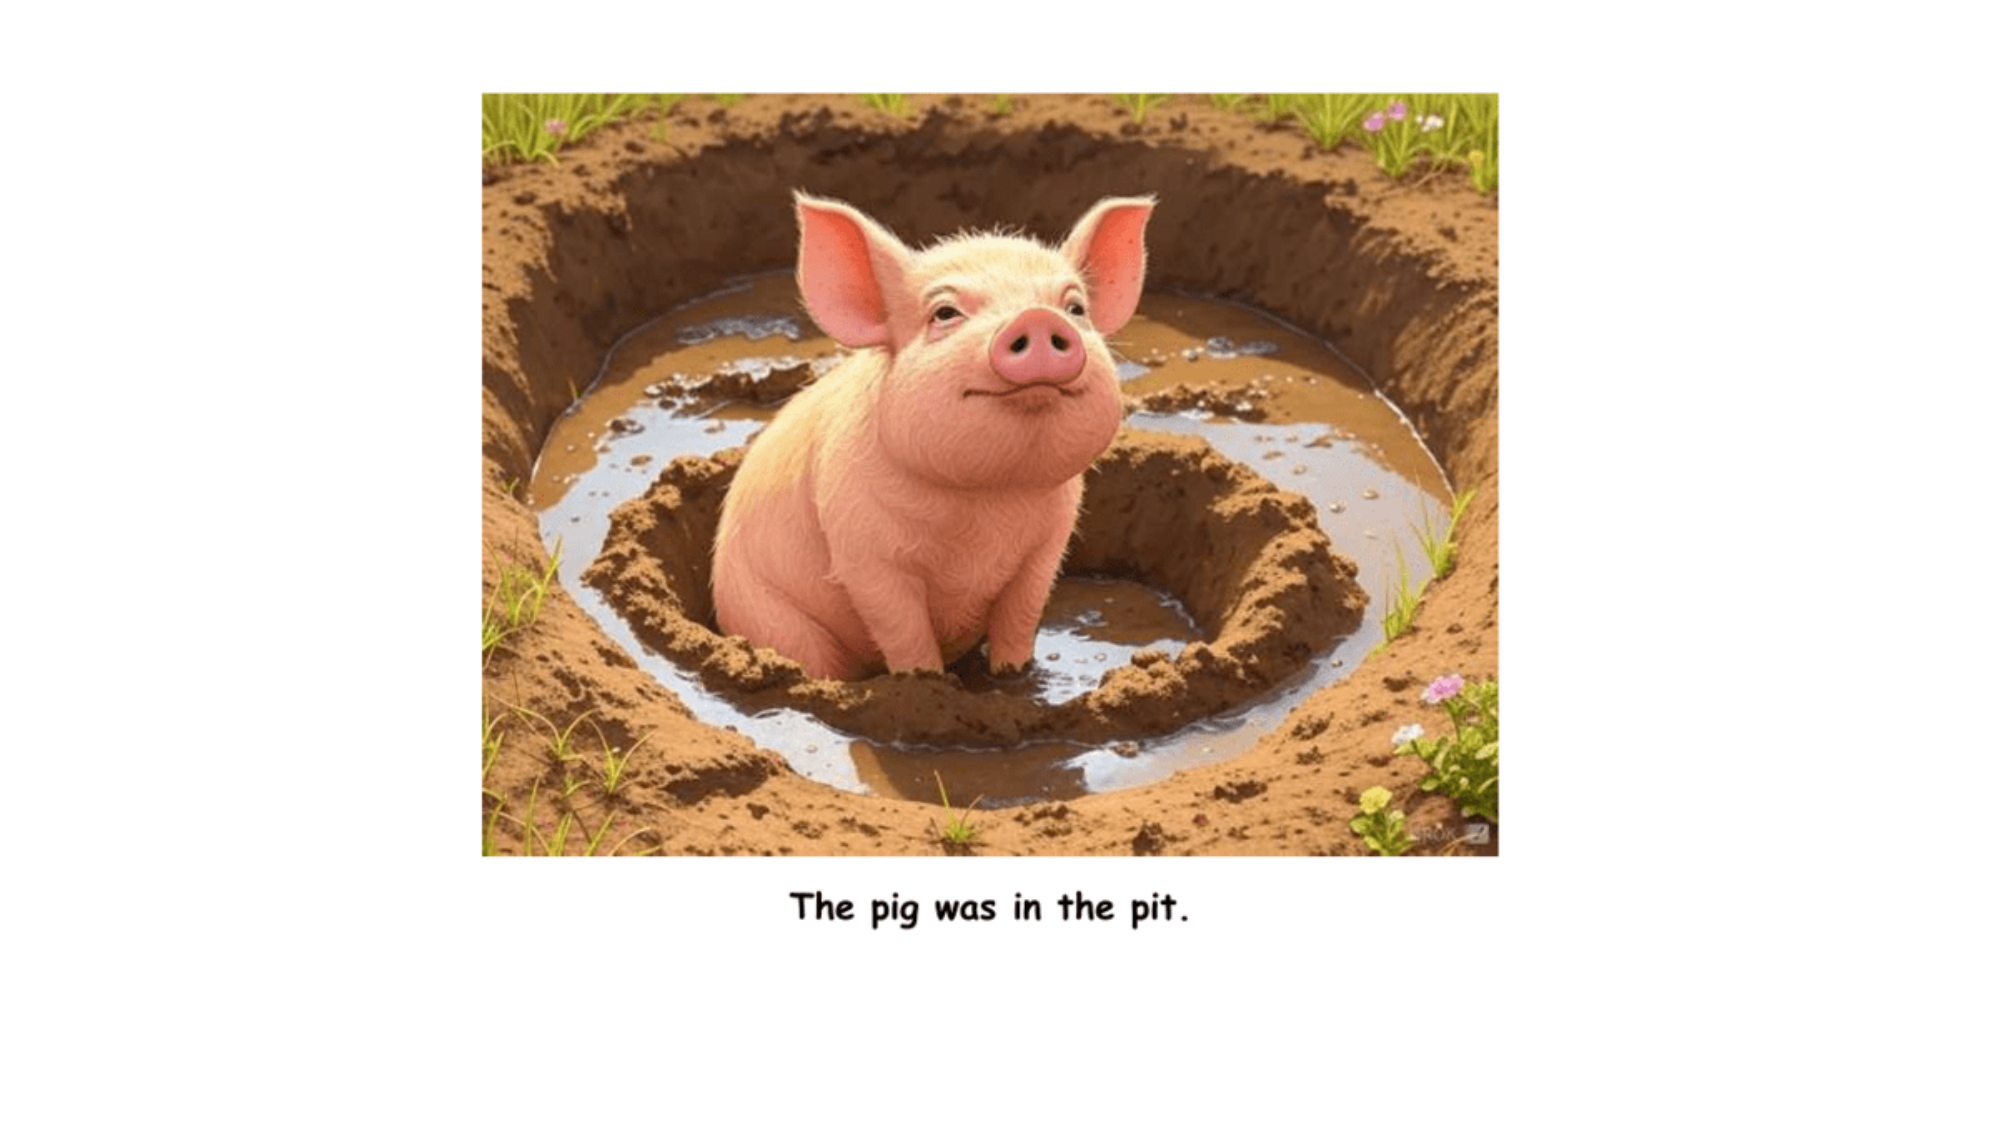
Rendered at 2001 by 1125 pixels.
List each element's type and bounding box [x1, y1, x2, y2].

picture [459, 31, 1541, 1093]
